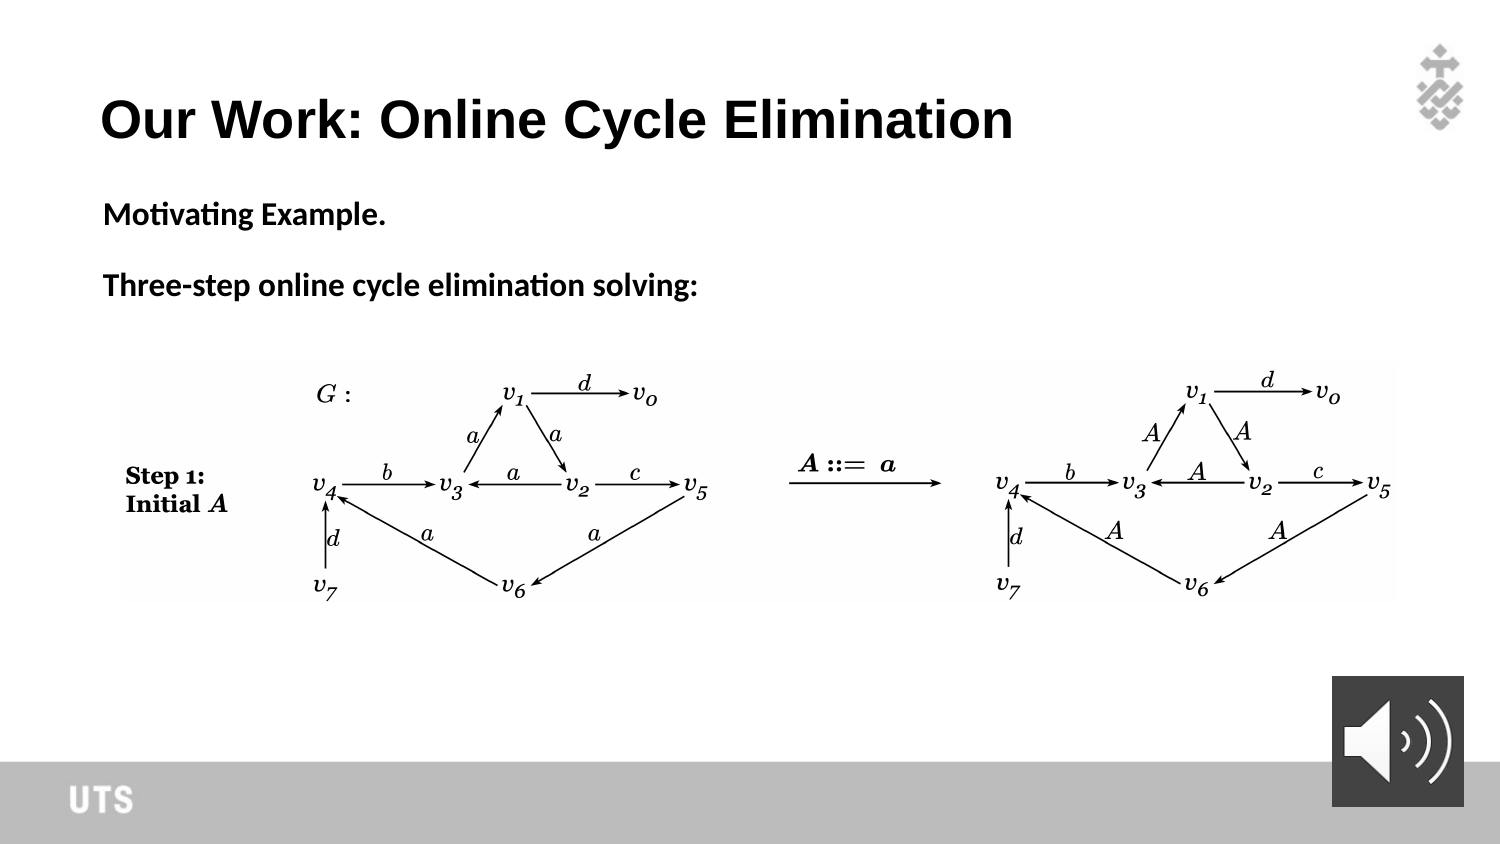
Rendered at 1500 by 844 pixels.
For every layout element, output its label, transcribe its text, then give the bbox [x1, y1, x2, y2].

picture [0, 0, 1500, 844]
text_box Motivating Example. Three-step online cycle elimination solving: [102, 186, 1385, 657]
slide_number 24 [1361, 29, 1454, 88]
text_box Our Work: Online Cycle Elimination [100, 10, 1352, 150]
